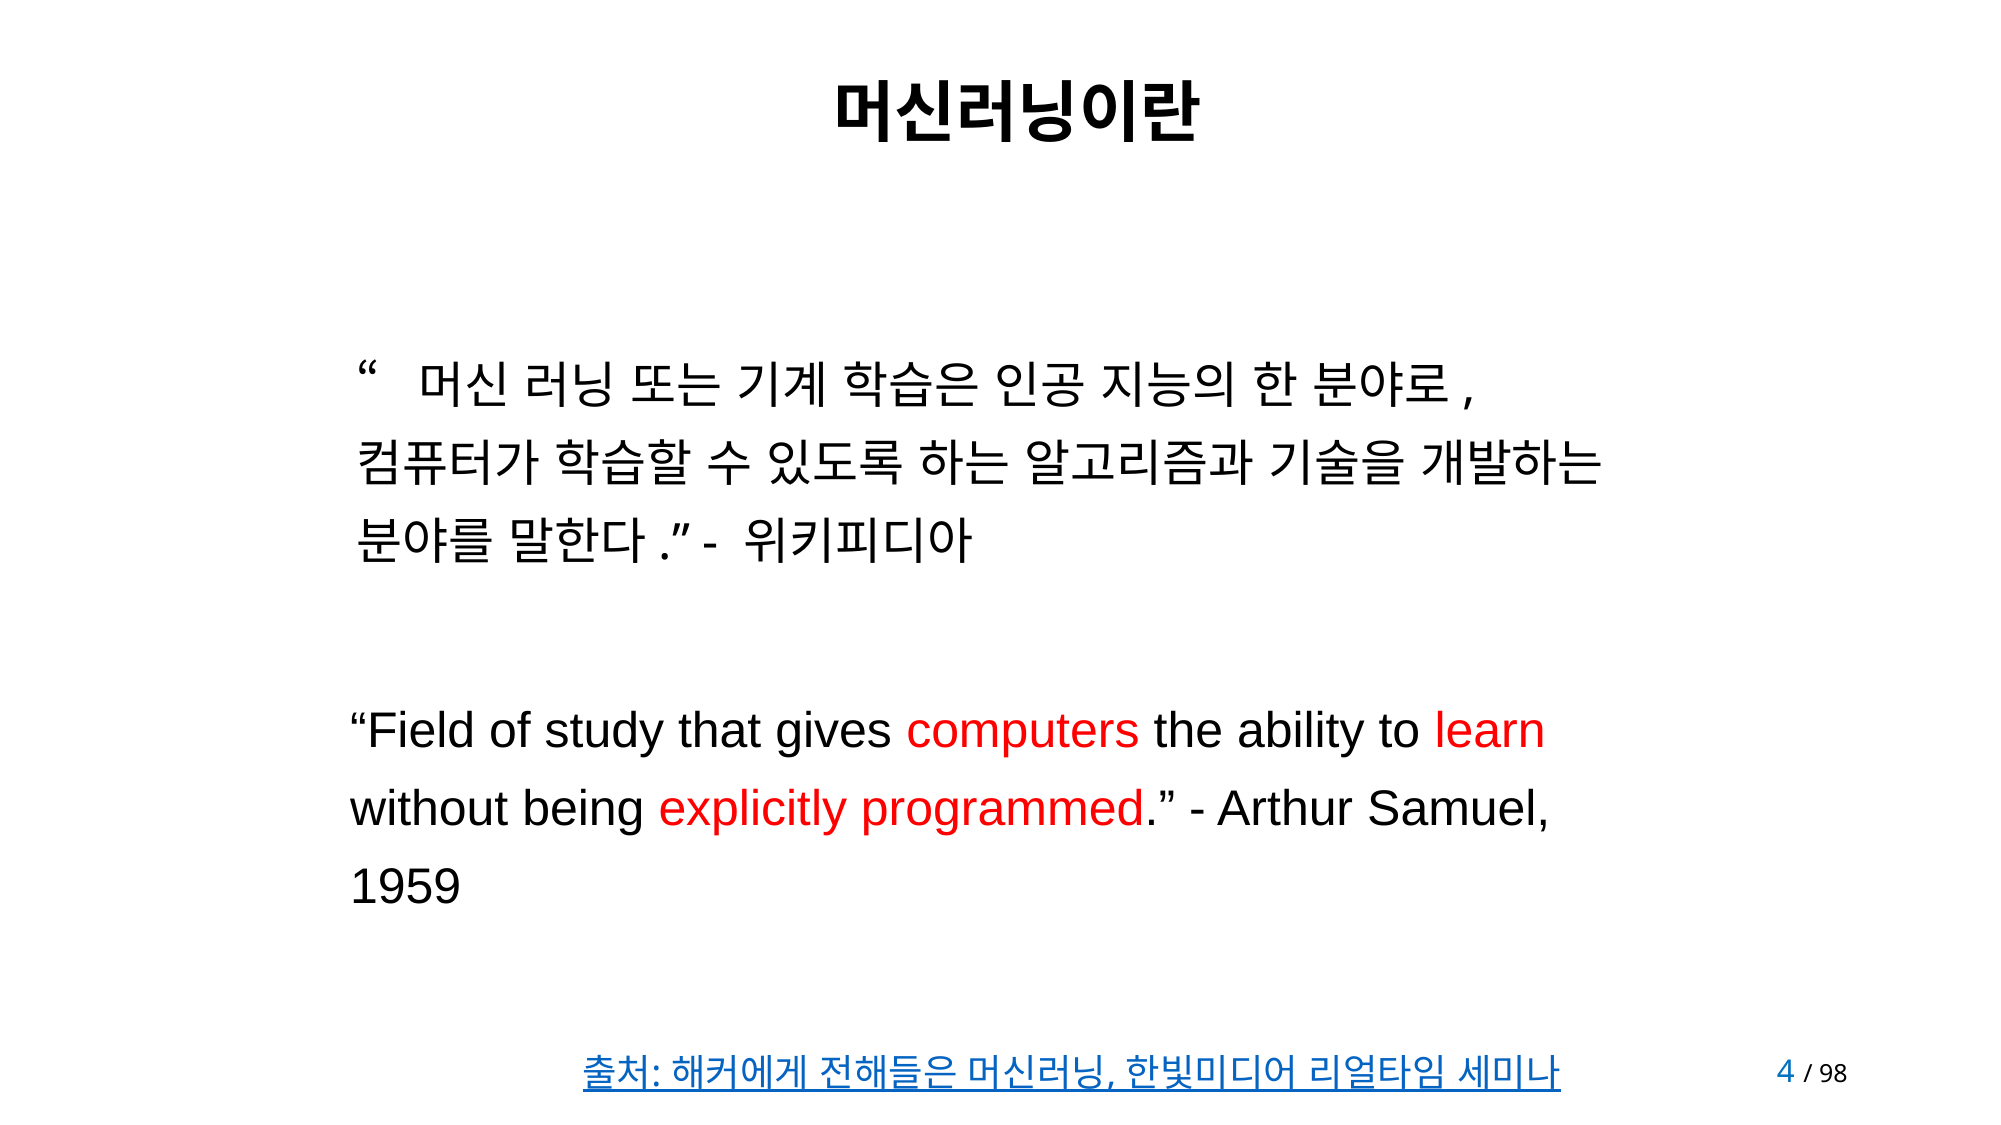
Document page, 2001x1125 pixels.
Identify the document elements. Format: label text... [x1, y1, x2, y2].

slide_number 4 / 98 [1412, 1042, 1863, 1103]
text_box 머신러닝이란 [818, 62, 1218, 158]
text_box “머신 러닝 또는 기계 학습은 인공 지능의 한 분야로, 컴퓨터가 학습할 수 있도록 하는 알고리즘과 기술을 개발하는 분야를 말한다.” - 위키피디아 [341, 327, 1650, 577]
text_box “Field of study that gives computers the ability to learn without being explicitly programmed.” - Arthur Samuel, 1959 [335, 672, 1650, 921]
text_box 출처: 해커에게 전해들은 머신러닝, 한빛미디어 리얼타임 세미나 [567, 1041, 1695, 1111]
